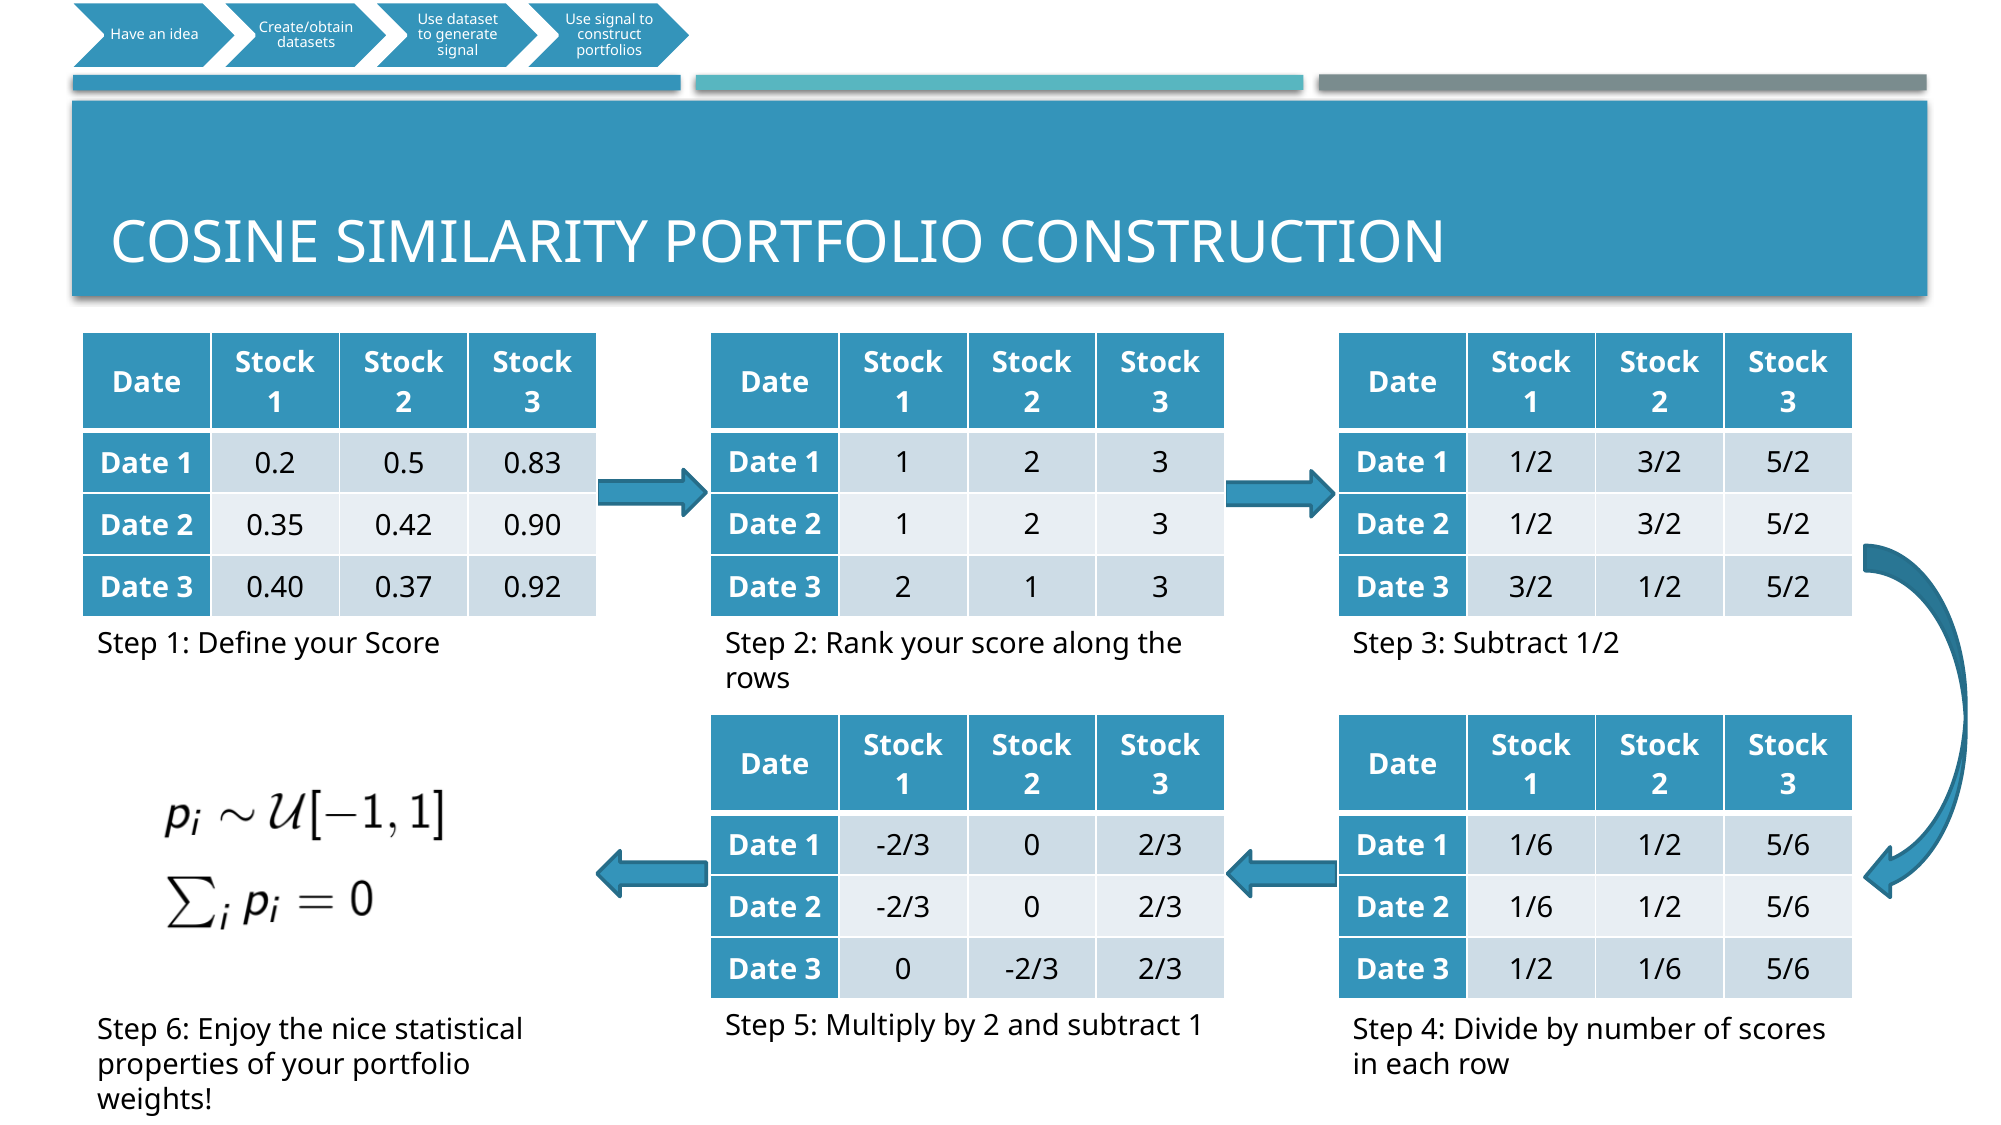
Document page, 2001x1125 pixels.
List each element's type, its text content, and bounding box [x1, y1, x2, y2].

table_cell 1/6 [1468, 816, 1595, 874]
table_cell 3 [1097, 556, 1224, 616]
table_cell Date 1 [1339, 816, 1466, 874]
table_cell 0 [969, 816, 1095, 874]
table_cell 1/6 [1468, 876, 1595, 936]
table_cell 0.2 [212, 433, 339, 492]
table_cell Date 3 [83, 556, 210, 616]
table_header Stock 3 [1097, 333, 1224, 428]
table_cell 0.42 [340, 494, 467, 554]
picture [146, 865, 390, 940]
table_cell 2/3 [1097, 816, 1224, 874]
table_cell Date 2 [711, 876, 838, 936]
table_cell 1/2 [1468, 494, 1595, 554]
table_header Stock 2 [969, 333, 1095, 428]
text_box [1226, 848, 1337, 899]
table_cell 3/2 [1468, 556, 1595, 616]
table_header Date [83, 333, 210, 428]
table_header Stock 3 [469, 333, 596, 428]
table_cell 1/2 [1596, 816, 1723, 874]
table_cell 2 [840, 556, 967, 616]
table_cell Date 3 [1339, 556, 1466, 616]
table_cell 3 [1097, 494, 1224, 554]
text_box Step 2: Rank your score along the rows [710, 617, 1225, 702]
table_header Stock 3 [1725, 333, 1852, 428]
table_header Stock 2 [969, 715, 1095, 810]
text_box Step 3: Subtract 1/2 [1338, 617, 1853, 667]
table_cell 3 [1097, 433, 1224, 492]
table_cell 0 [840, 938, 967, 998]
table_header Stock 3 [1725, 715, 1852, 810]
table_cell 1/2 [1596, 556, 1723, 616]
text_box [598, 467, 708, 518]
table_cell 0.83 [469, 433, 596, 492]
text_box [1226, 469, 1336, 519]
table_cell 0.35 [212, 494, 339, 554]
table_cell Date 1 [711, 433, 838, 492]
table_header Stock 1 [840, 715, 967, 810]
table_header Stock 2 [340, 333, 467, 428]
text_box Step 1: Define your Score [82, 617, 597, 667]
text_box Step 4: Divide by number of scores in each row [1338, 1002, 1853, 1088]
table_cell 1 [840, 494, 967, 554]
table_cell 0.37 [340, 556, 467, 616]
table_cell Date 2 [1339, 494, 1466, 554]
table_cell Date 2 [711, 494, 838, 554]
text_box [595, 848, 709, 899]
table_cell 0.40 [212, 556, 339, 616]
table_header Stock 1 [1468, 715, 1595, 810]
table_cell Date 2 [83, 494, 210, 554]
table_header Date [711, 715, 838, 810]
table_header Date [1339, 715, 1466, 810]
table_cell 1 [840, 433, 967, 492]
table_header Stock 1 [840, 333, 967, 428]
table_cell 0.90 [469, 494, 596, 554]
table_cell 5/2 [1725, 494, 1852, 554]
table_cell 1 [969, 556, 1095, 616]
table_cell 0.92 [469, 556, 596, 616]
table_cell 3/2 [1596, 433, 1723, 492]
table_cell 2 [969, 433, 1095, 492]
table_cell -2/3 [840, 816, 967, 874]
table_cell -2/3 [840, 876, 967, 936]
table_header Stock 2 [1596, 715, 1723, 810]
table_header Stock 1 [212, 333, 339, 428]
table_cell Date 3 [711, 938, 838, 998]
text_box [68, 1, 693, 70]
table_header Date [1339, 333, 1466, 428]
table_cell 0.5 [340, 433, 467, 492]
text_box Step 6: Enjoy the nice statistical properties of your portfolio weights! [82, 1002, 597, 1123]
table_cell 0 [969, 876, 1095, 936]
table_cell 1/6 [1596, 938, 1723, 998]
table_cell 2/3 [1097, 876, 1224, 936]
table_cell Date 3 [1339, 938, 1466, 998]
table_cell 5/2 [1725, 433, 1852, 492]
table_cell 3/2 [1596, 494, 1723, 554]
table_cell 5/6 [1725, 876, 1852, 936]
table_cell -2/3 [969, 938, 1095, 998]
table_header Stock 2 [1596, 333, 1723, 428]
table_header Stock 1 [1468, 333, 1595, 428]
table_cell Date 1 [1339, 433, 1466, 492]
table_cell 5/2 [1725, 556, 1852, 616]
title Cosine similarity portfolio construction [95, 115, 1905, 282]
text_box [1863, 543, 1968, 899]
text_box Step 5: Multiply by 2 and subtract 1 [710, 999, 1225, 1049]
table_cell 1/2 [1596, 876, 1723, 936]
picture [146, 768, 465, 858]
table_cell Date 1 [83, 433, 210, 492]
table_header Stock 3 [1097, 715, 1224, 810]
table_cell Date 3 [711, 556, 838, 616]
table_cell Date 2 [1339, 876, 1466, 936]
table_cell 5/6 [1725, 938, 1852, 998]
table_cell 1/2 [1468, 433, 1595, 492]
table_header Date [711, 333, 838, 428]
table_cell 5/6 [1725, 816, 1852, 874]
table_cell 2/3 [1097, 938, 1224, 998]
table_cell Date 1 [711, 816, 838, 874]
table_cell 2 [969, 494, 1095, 554]
table_cell 1/2 [1468, 938, 1595, 998]
